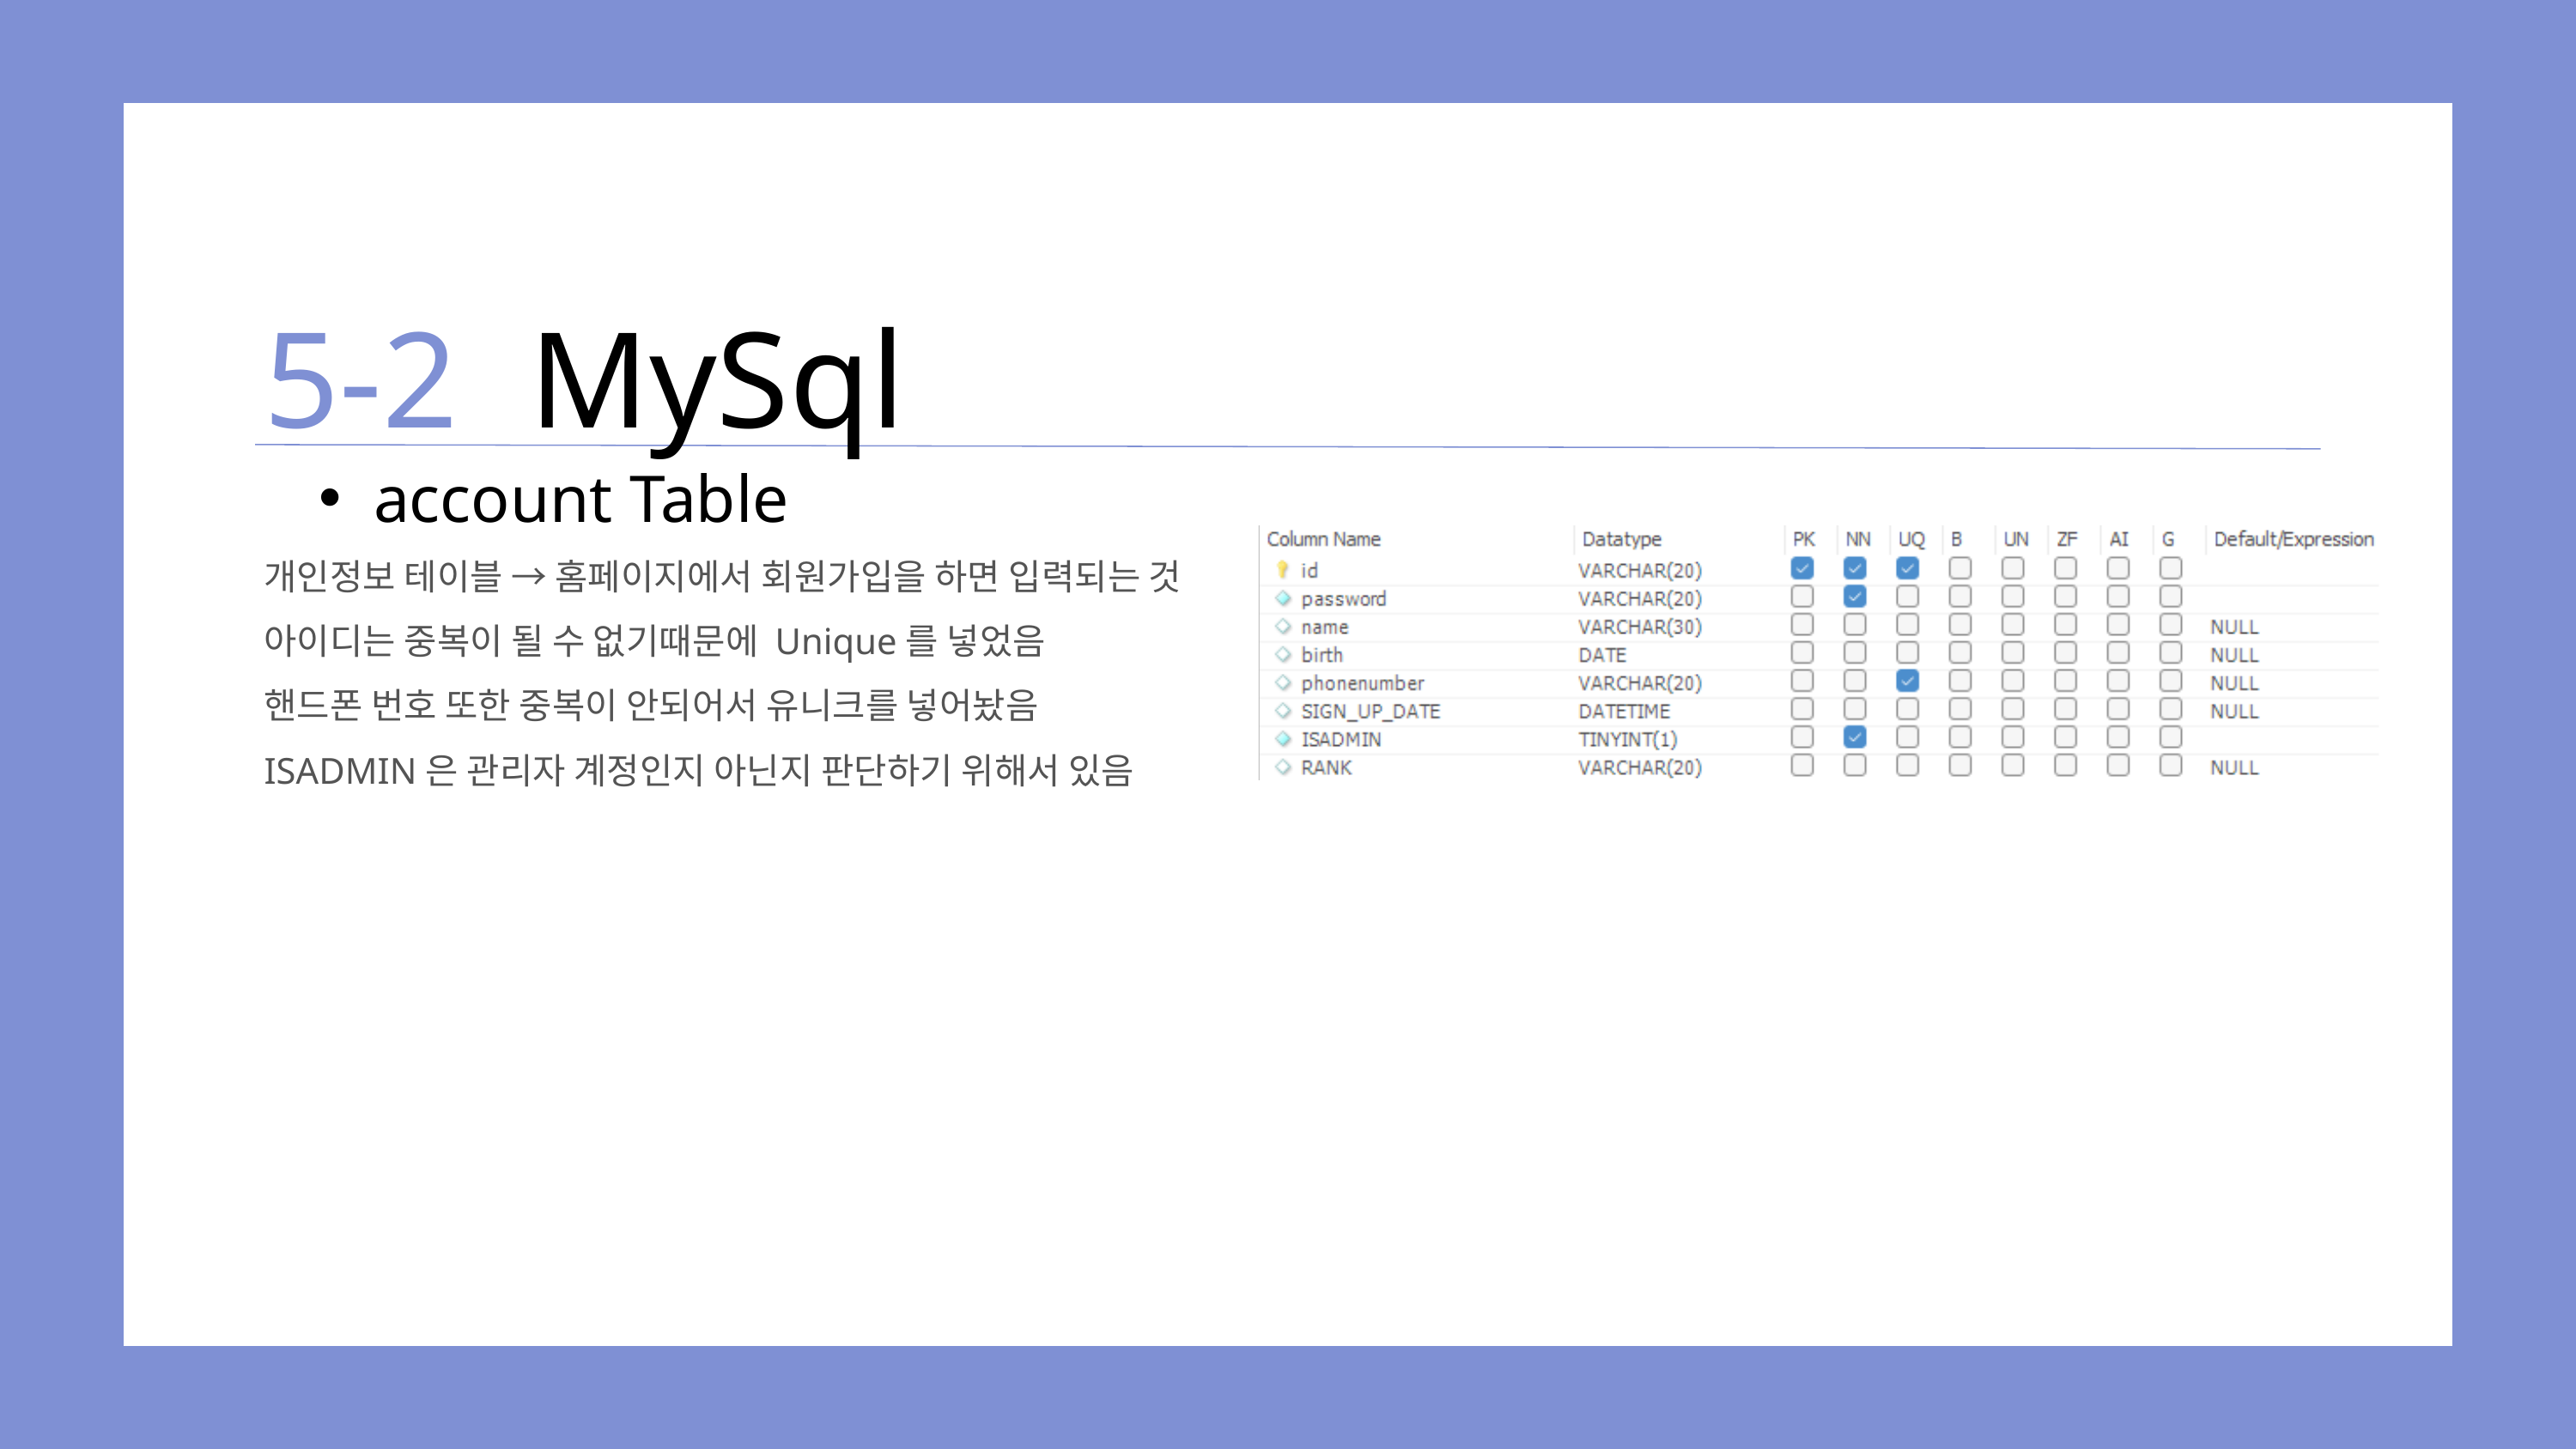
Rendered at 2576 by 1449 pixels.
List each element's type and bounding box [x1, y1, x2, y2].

text_box [123, 102, 2453, 1346]
